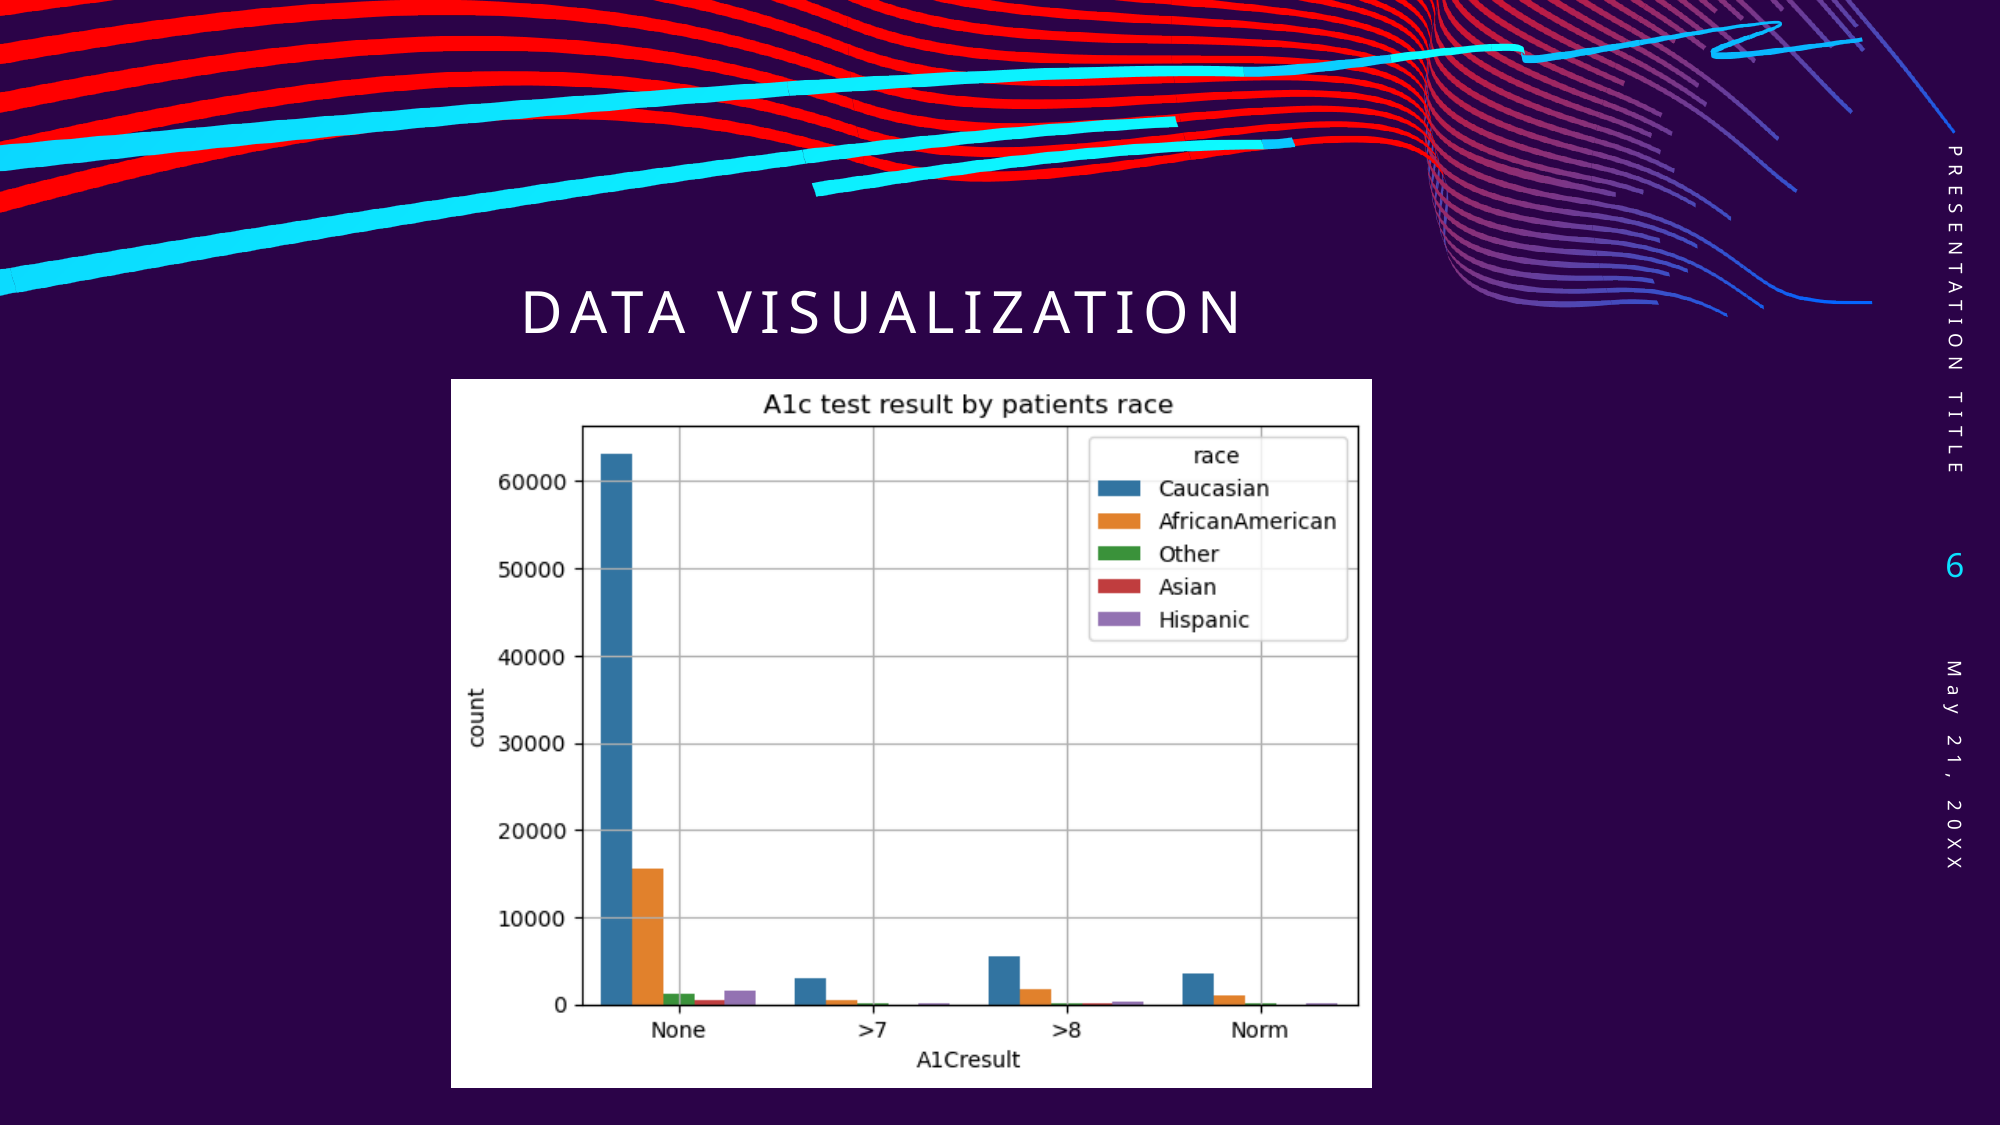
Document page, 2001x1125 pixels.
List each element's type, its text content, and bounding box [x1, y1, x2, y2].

footer PRESENTATION TITLE [1926, 33, 1987, 489]
picture [0, 0, 2000, 1125]
slide_number 6 [1889, 519, 1980, 615]
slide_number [1925, 645, 1986, 1080]
title Data visualization [506, 276, 1396, 380]
